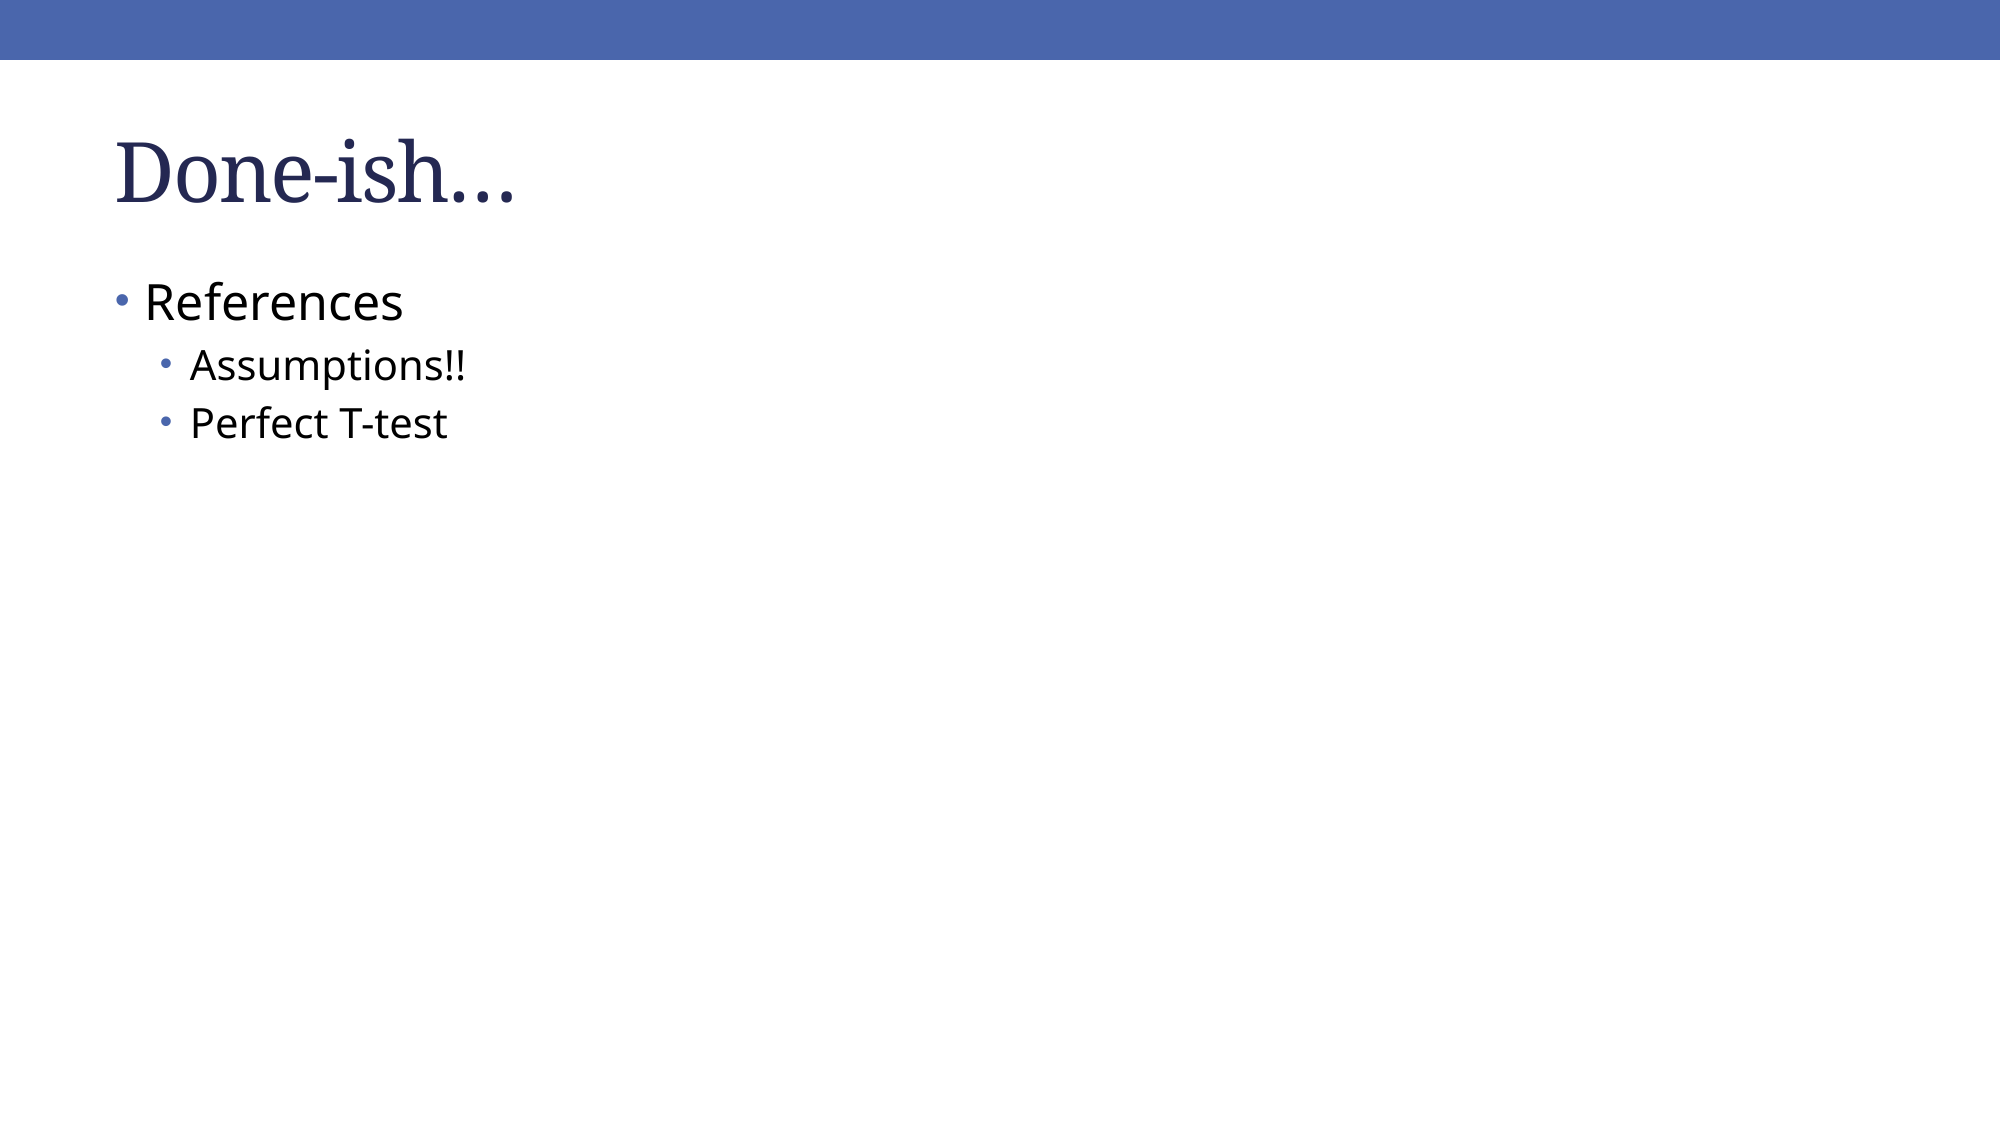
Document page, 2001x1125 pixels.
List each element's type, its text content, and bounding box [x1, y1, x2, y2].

list References Assumptions!! Perfect T-test [99, 262, 1900, 1063]
title Done-ish… [99, 87, 1900, 250]
